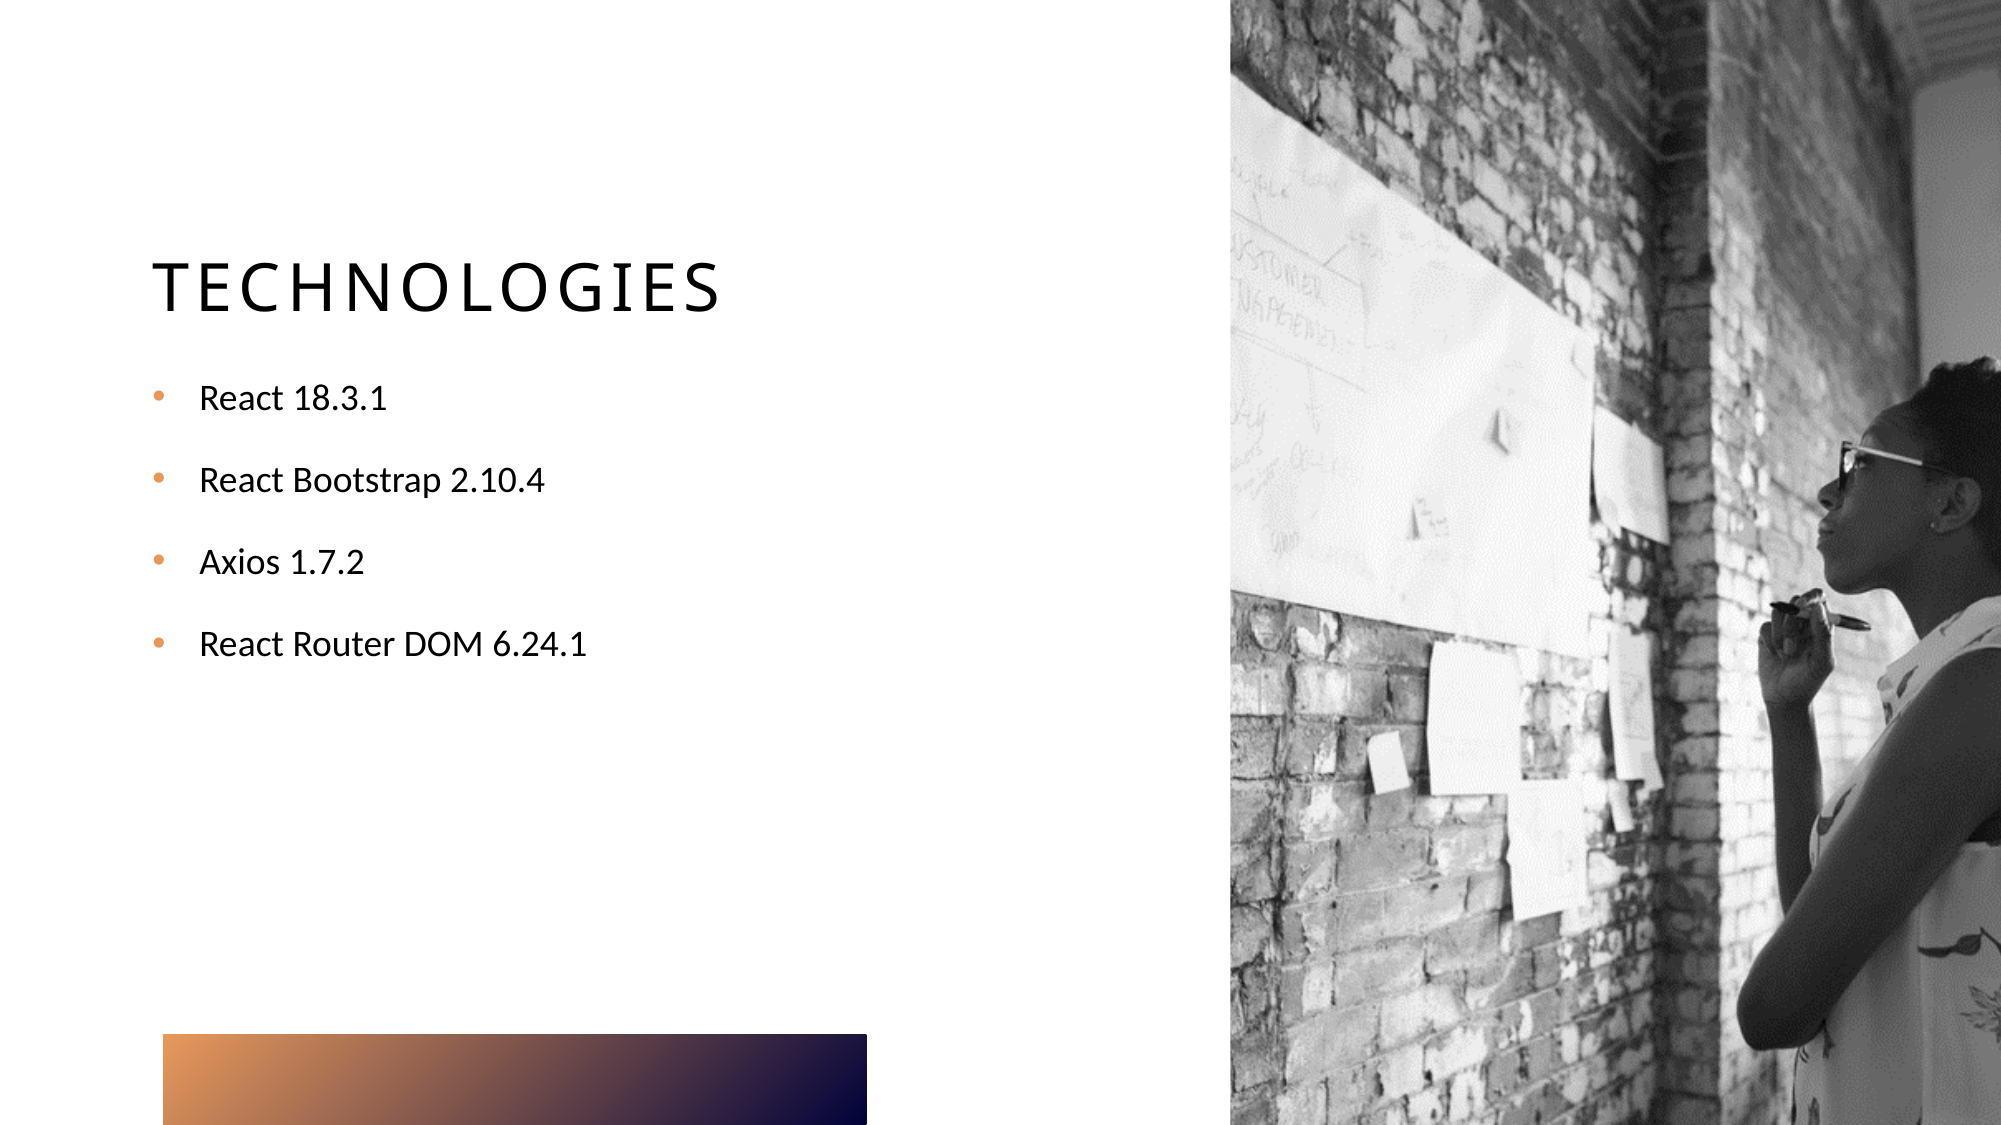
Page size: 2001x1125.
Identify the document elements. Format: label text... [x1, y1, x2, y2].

list React 18.3.1 React Bootstrap 2.10.4 Axios 1.7.2 React Router DOM 6.24.1 [137, 370, 941, 1011]
picture [1229, 0, 2001, 1125]
title Technologies [137, 73, 1150, 333]
